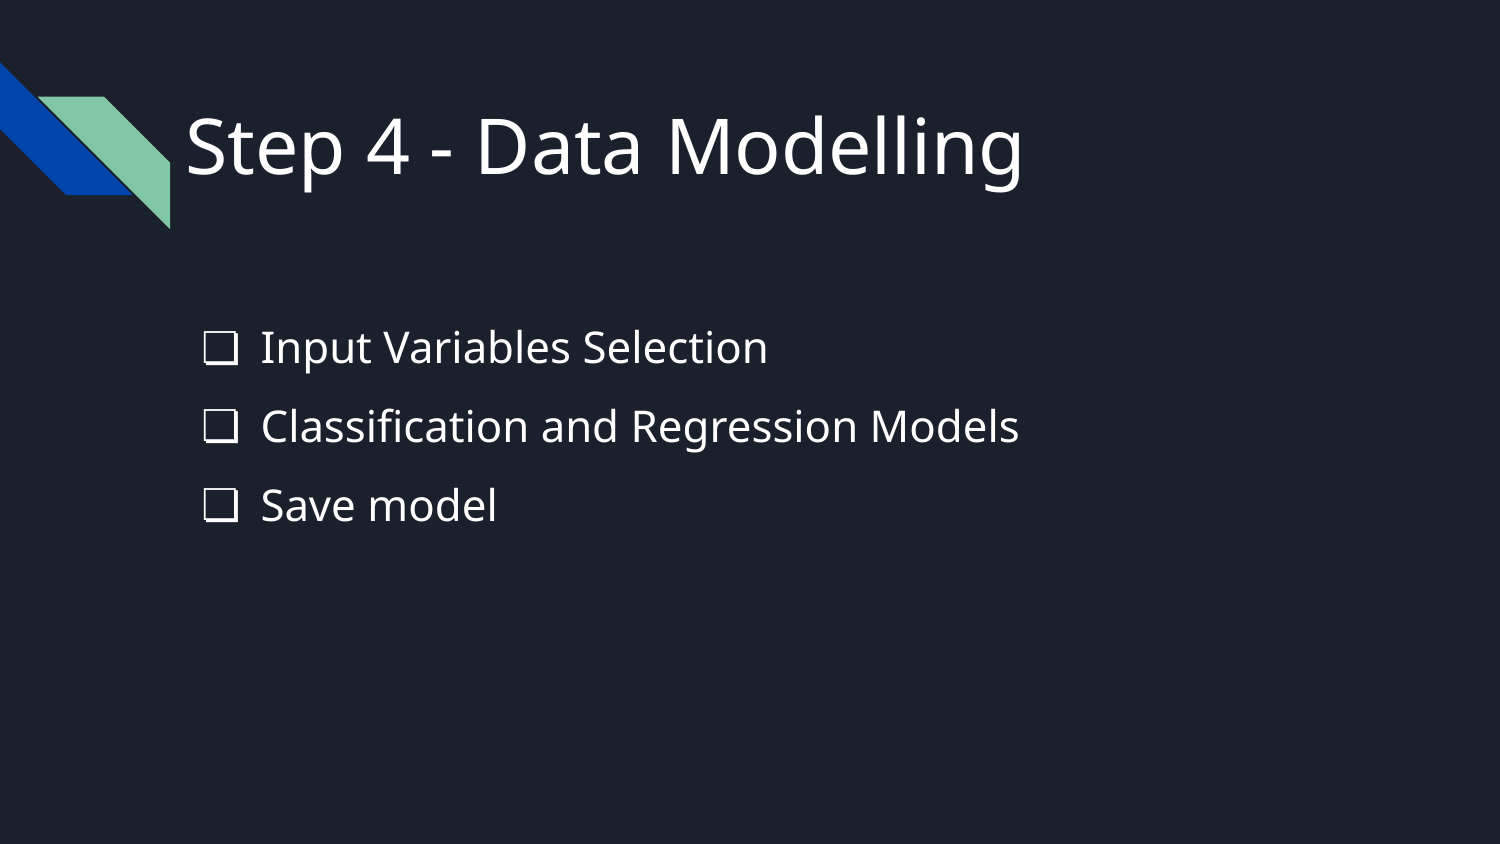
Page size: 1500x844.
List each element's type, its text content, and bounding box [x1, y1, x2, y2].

title Step 4 - Data Modelling [170, 83, 1423, 191]
list Input Variables Selection Classification and Regression Models Save model [170, 278, 1310, 760]
